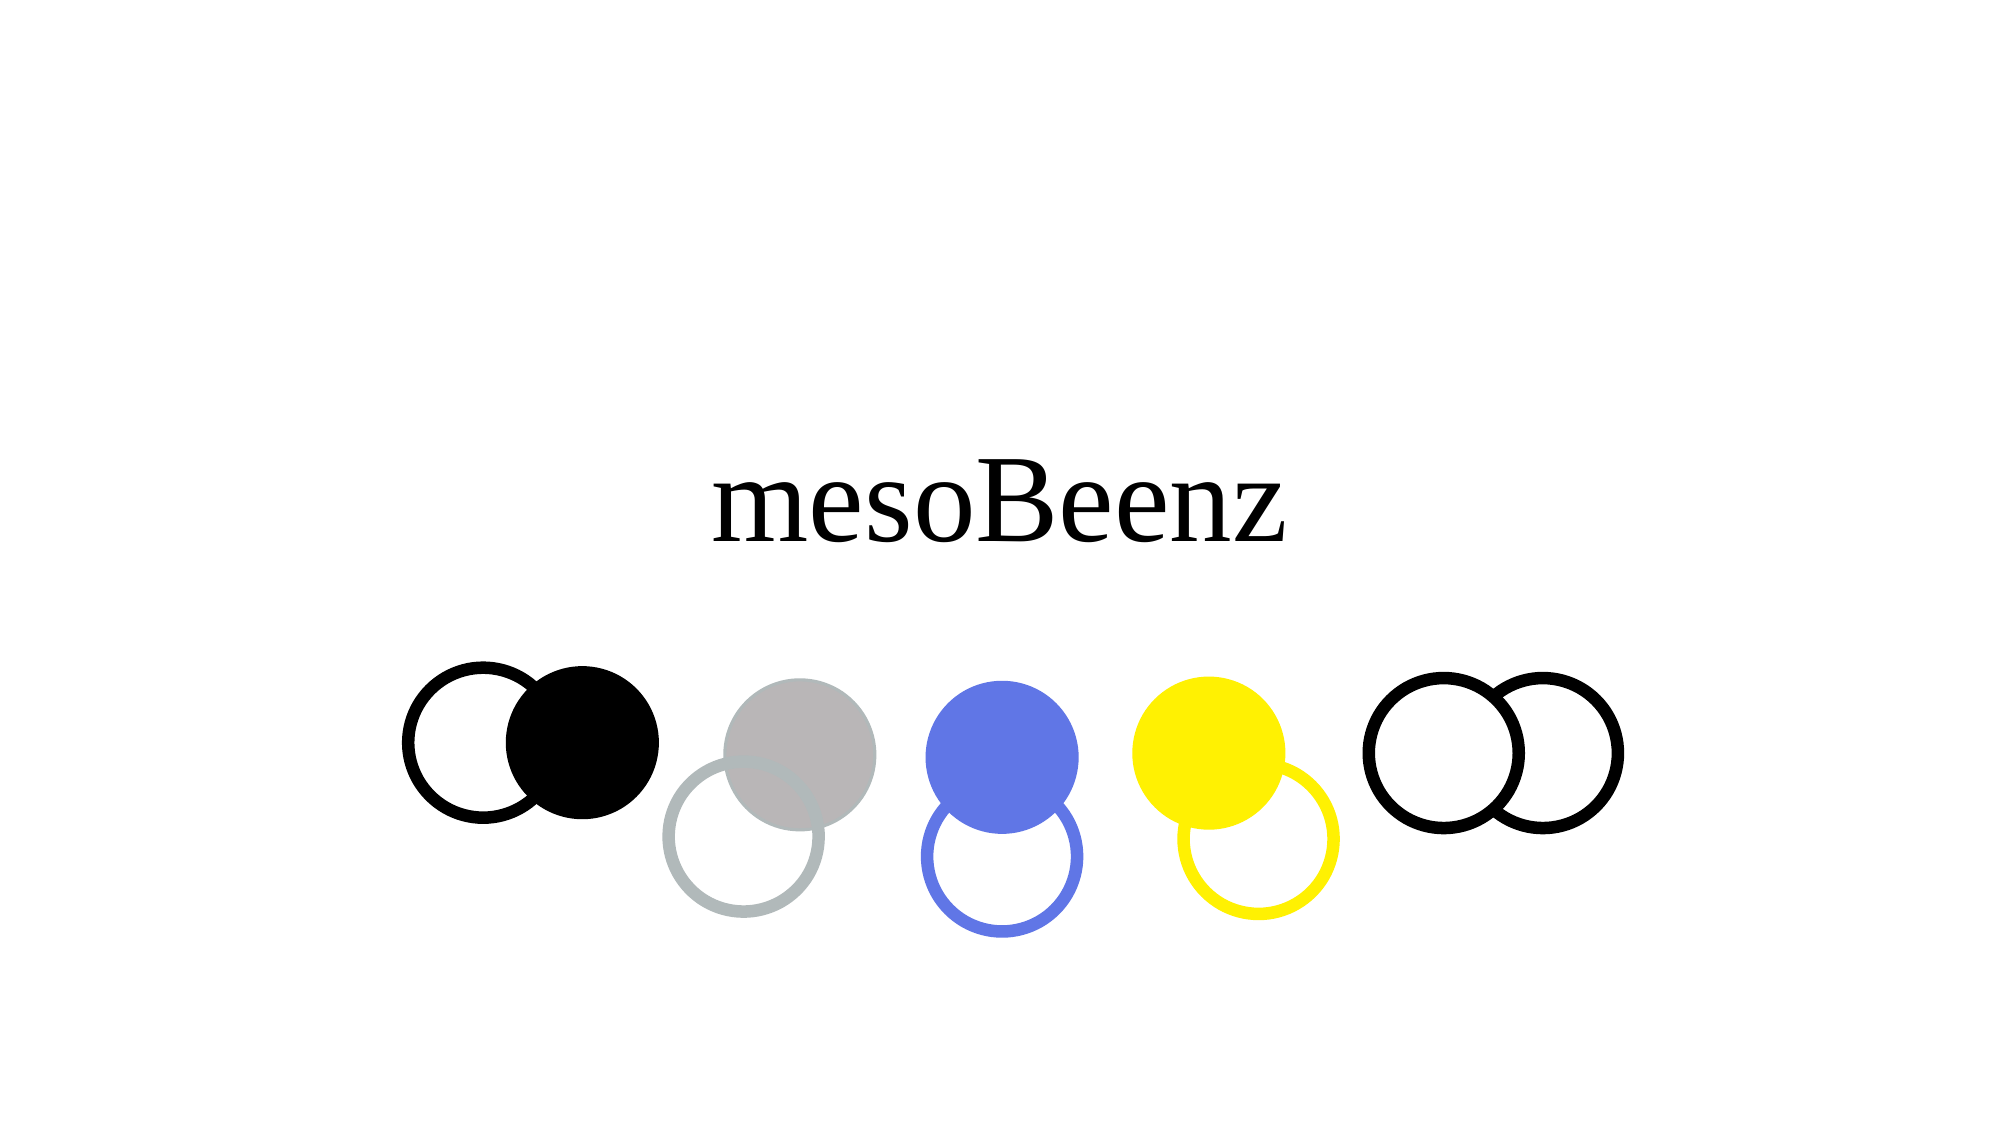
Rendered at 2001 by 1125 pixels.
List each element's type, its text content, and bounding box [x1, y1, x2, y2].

title mesoBeenz [249, 184, 1750, 576]
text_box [407, 667, 658, 819]
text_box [876, 731, 1128, 883]
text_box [1108, 720, 1359, 872]
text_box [646, 720, 897, 872]
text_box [1368, 677, 1619, 829]
